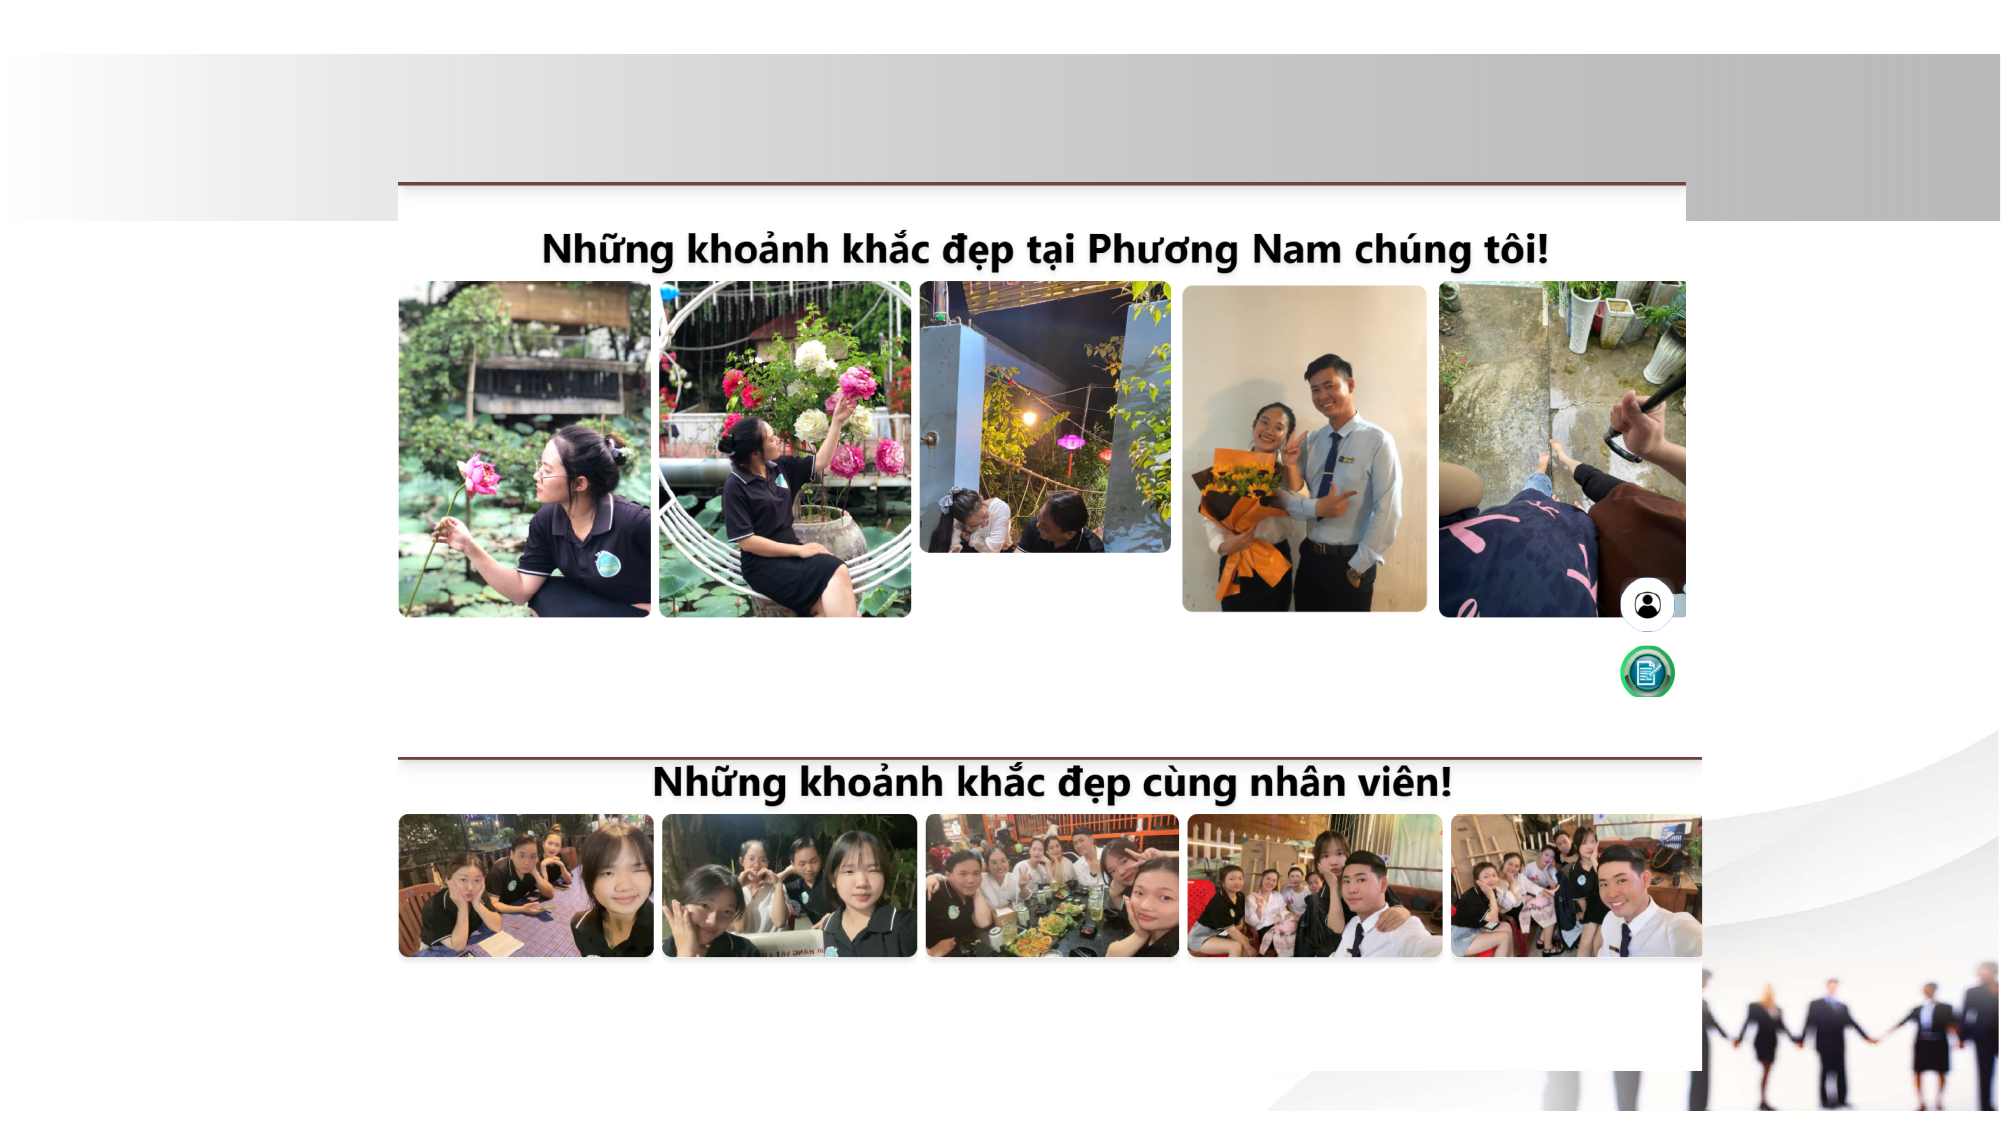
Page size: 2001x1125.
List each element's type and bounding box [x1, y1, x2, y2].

picture [398, 728, 1999, 1111]
picture [398, 182, 1686, 697]
